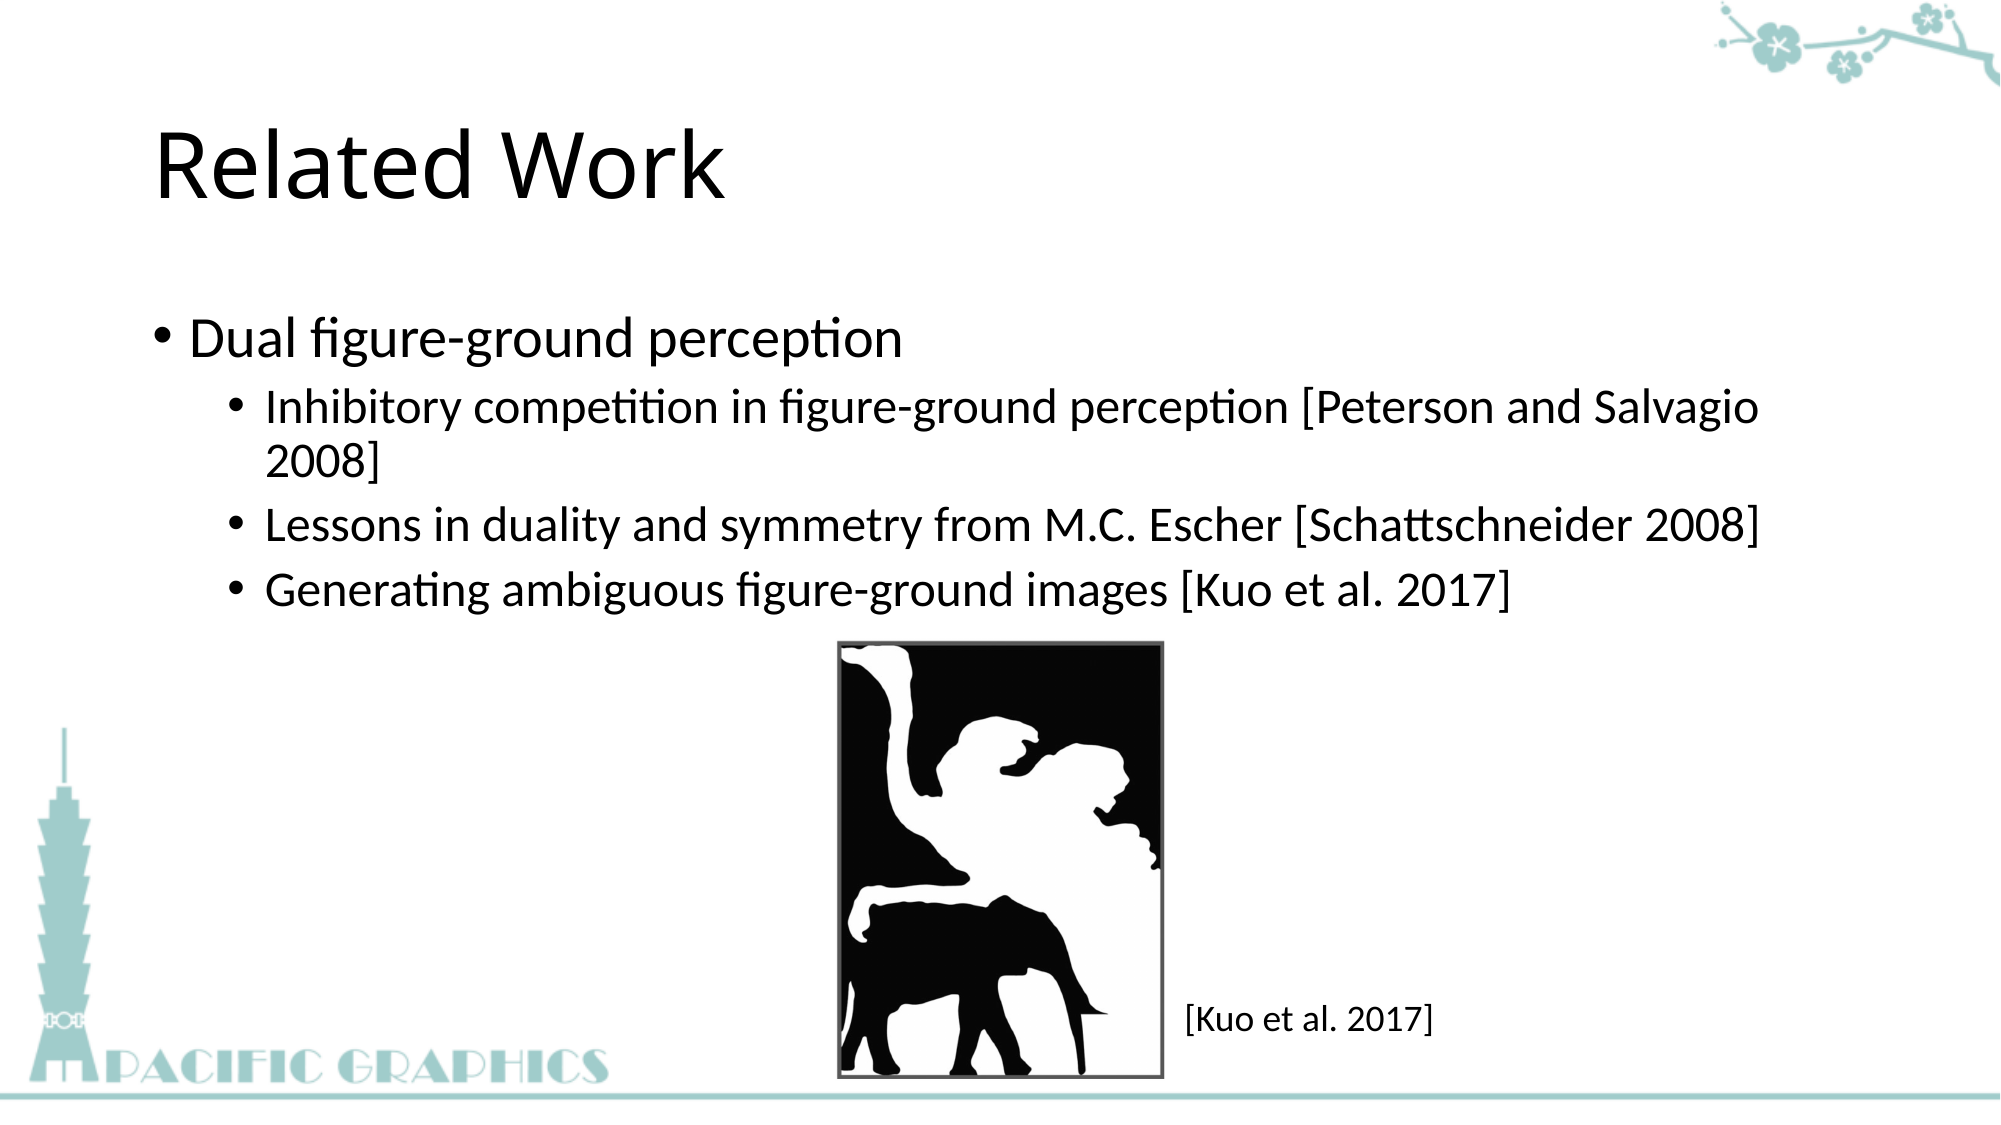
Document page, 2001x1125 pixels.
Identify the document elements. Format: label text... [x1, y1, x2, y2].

text_box [Kuo et al. 2017] [1165, 986, 1546, 1046]
title Related Work [137, 59, 1863, 278]
list Dual figure-ground perception Inhibitory competition in figure-ground perception [Peterson and Salvagio 2008] Lessons in duality and symmetry from M.C. Escher [Schattschneider 2008] Generating ambiguous figure-ground images [Kuo et al. 2017] [137, 299, 1863, 1014]
picture [835, 638, 1165, 1081]
